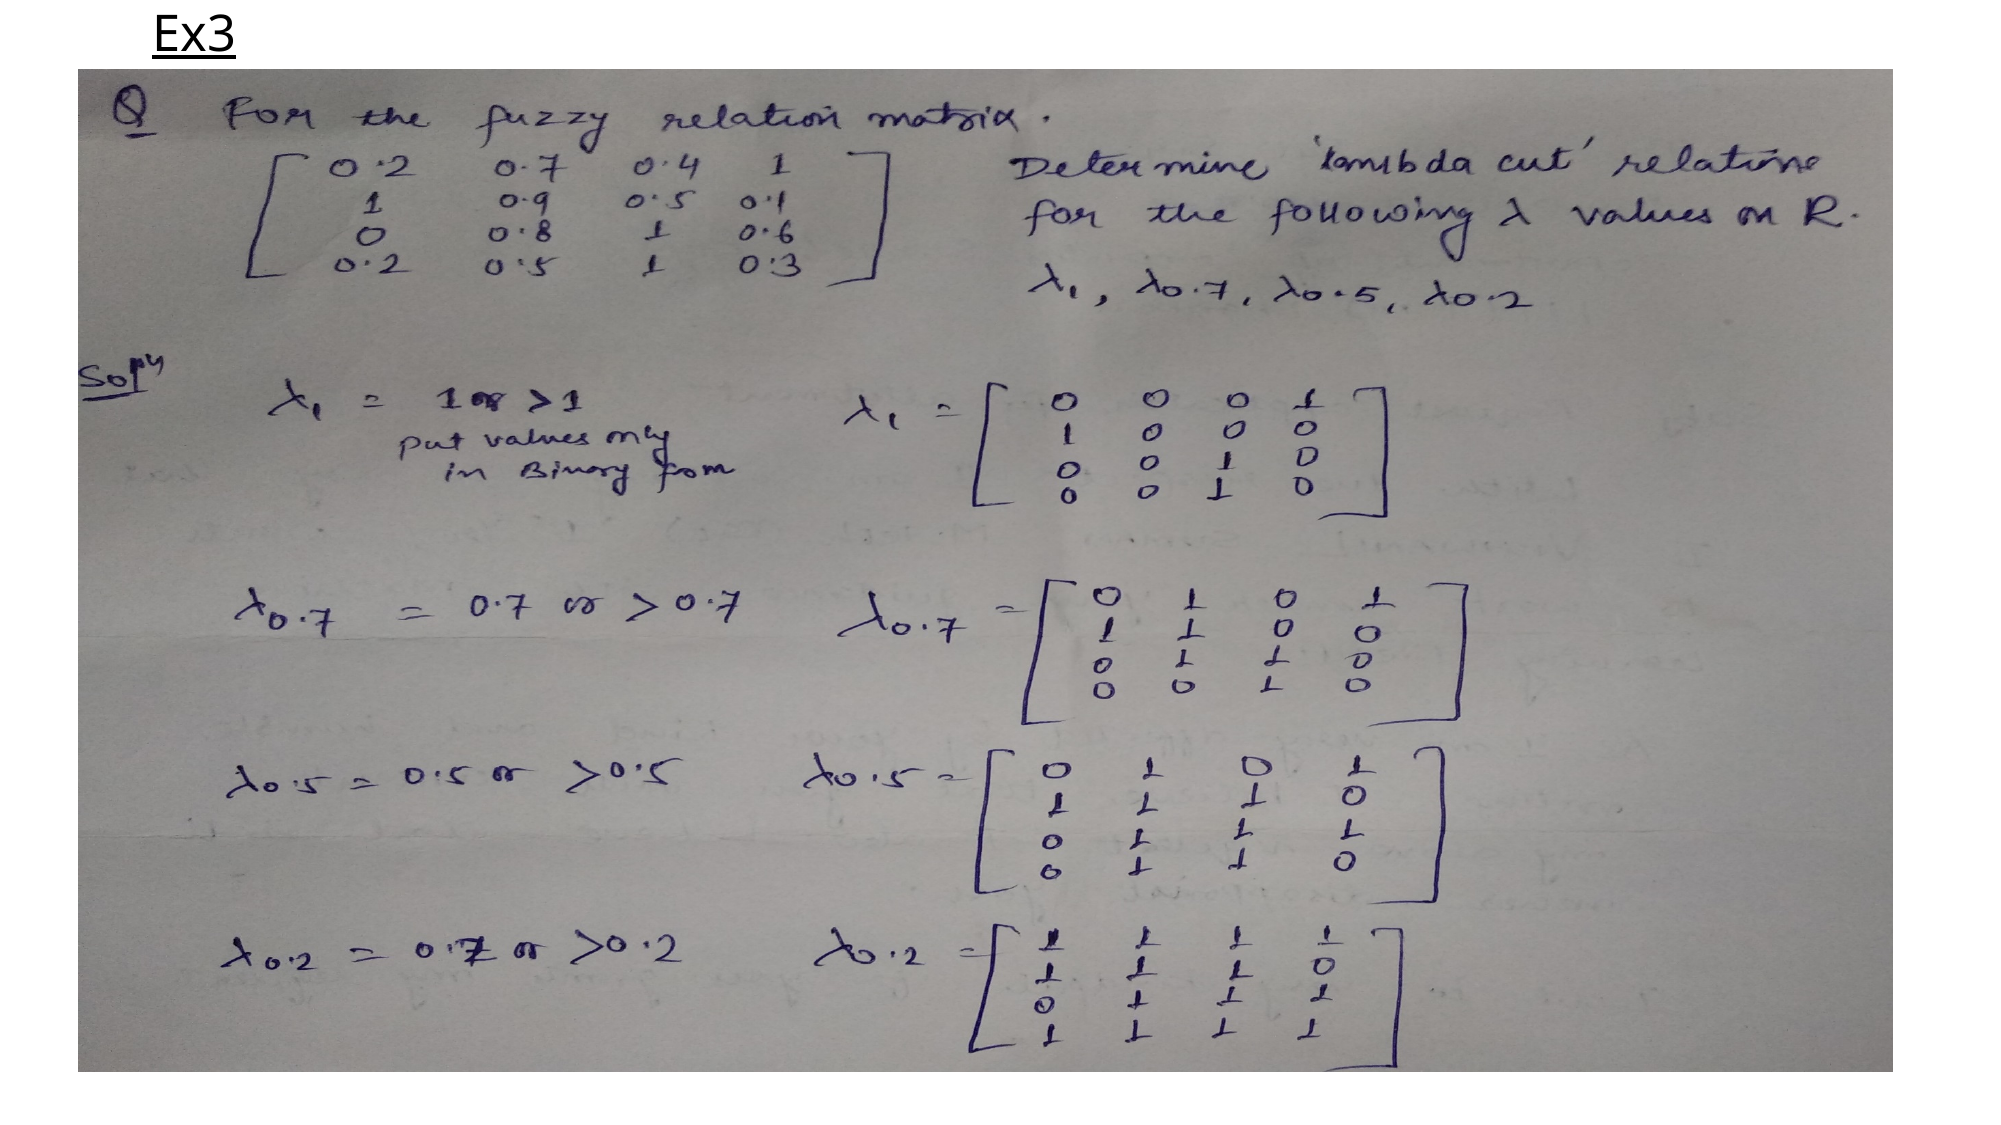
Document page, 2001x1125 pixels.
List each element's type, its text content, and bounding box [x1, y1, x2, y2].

title Ex3 [137, 0, 1863, 69]
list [78, 69, 1893, 1072]
